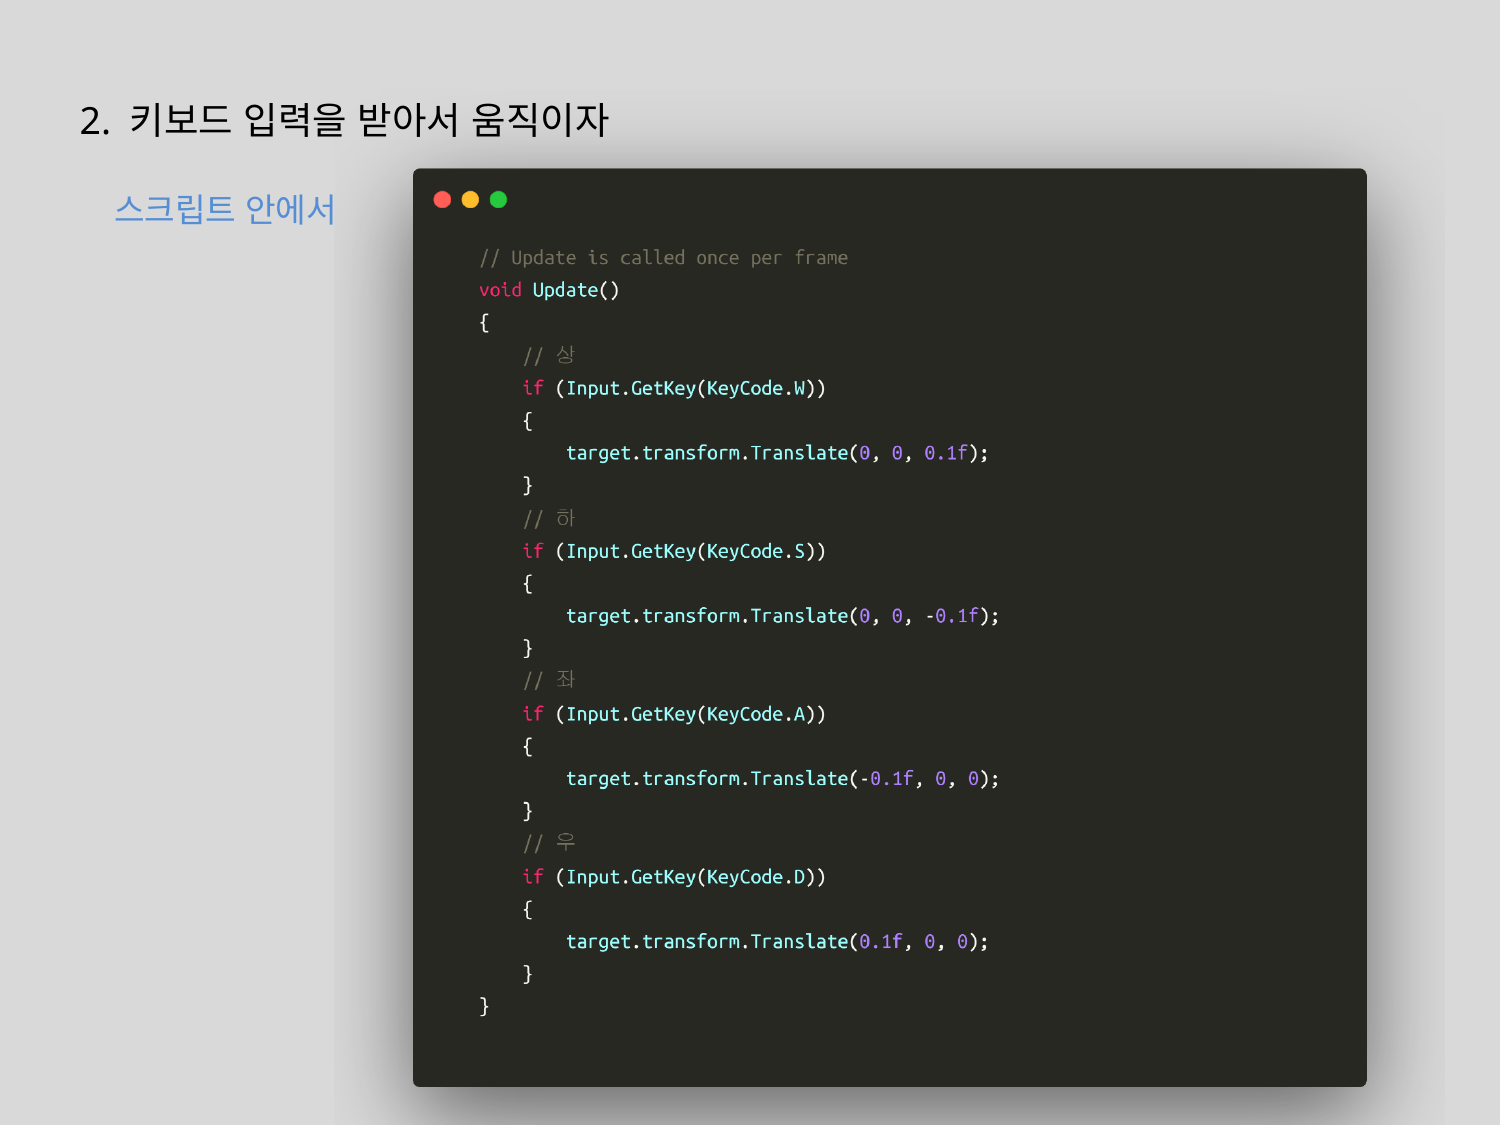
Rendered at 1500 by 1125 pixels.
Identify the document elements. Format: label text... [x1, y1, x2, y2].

text_box 스크립트 안에서 [99, 181, 329, 237]
text_box 2. 키보드 입력을 받아서 움직이자 [64, 89, 333, 150]
picture [334, 89, 1445, 1125]
